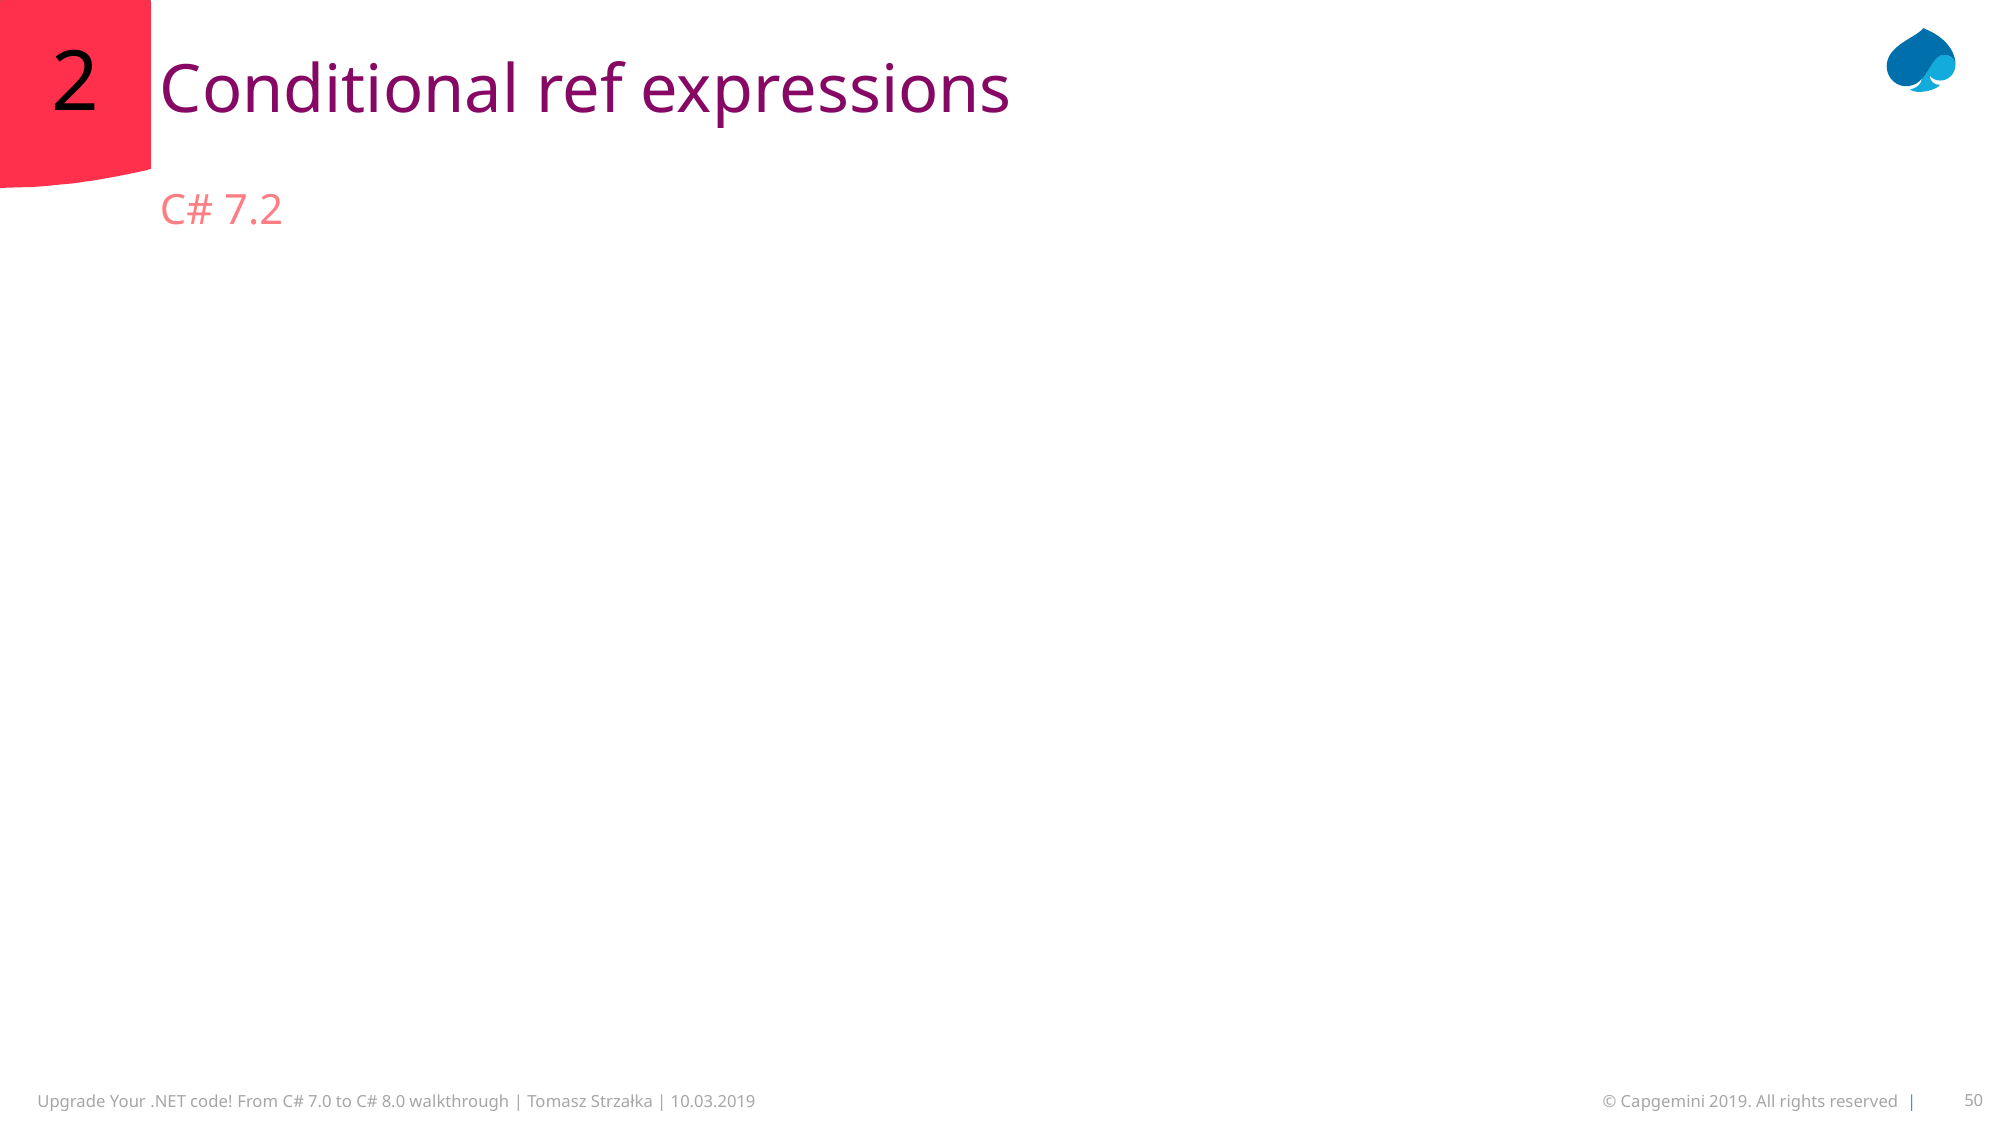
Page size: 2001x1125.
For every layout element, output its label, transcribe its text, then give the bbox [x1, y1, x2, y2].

list 2 [0, 7, 150, 158]
title Conditional ref expressions [159, 0, 1863, 182]
list C# 7.2 [159, 188, 1955, 272]
